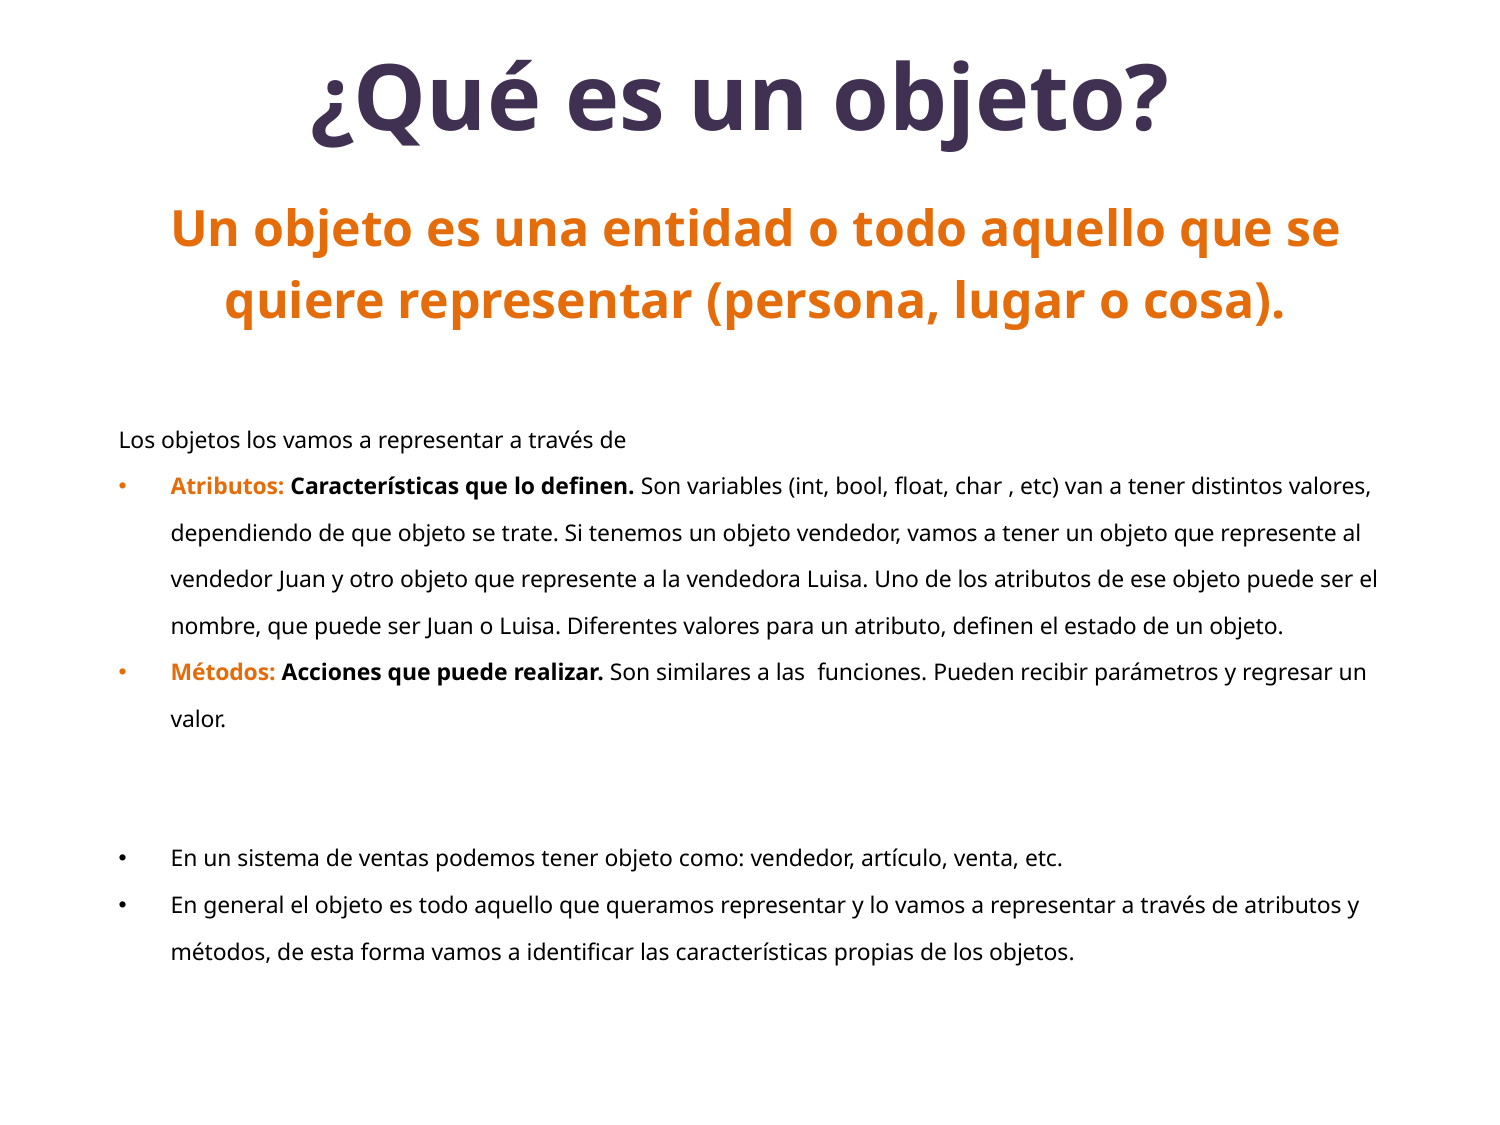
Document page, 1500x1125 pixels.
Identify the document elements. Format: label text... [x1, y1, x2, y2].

title ¿Qué es un objeto? [151, 0, 1329, 149]
list Los objetos los vamos a representar a través de Atributos: Características que lo definen. Son variables (int, bool, float, char , etc) van a tener distintos valores, dependiendo de que objeto se trate. Si tenemos un objeto vendedor, vamos a tener un objeto que represente al vendedor Juan y otro objeto que represente a la vendedora Luisa. Uno de los atributos de ese objeto puede ser el nombre, que puede ser Juan o Luisa. Diferentes valores para un atributo, definen el estado de un objeto. Métodos: Acciones que puede realizar. Son similares a las funciones. Pueden recibir parámetros y regresar un valor. En un sistema de ventas podemos tener objeto como: vendedor, artículo, venta, etc. En general el objeto es todo aquello que queramos representar y lo vamos a representar a través de atributos y métodos, de esta forma vamos a identificar las características propias de los objetos. [103, 398, 1404, 1000]
text_box Un objeto es una entidad o todo aquello que se quiere representar (persona, lugar o cosa). [107, 149, 1404, 337]
